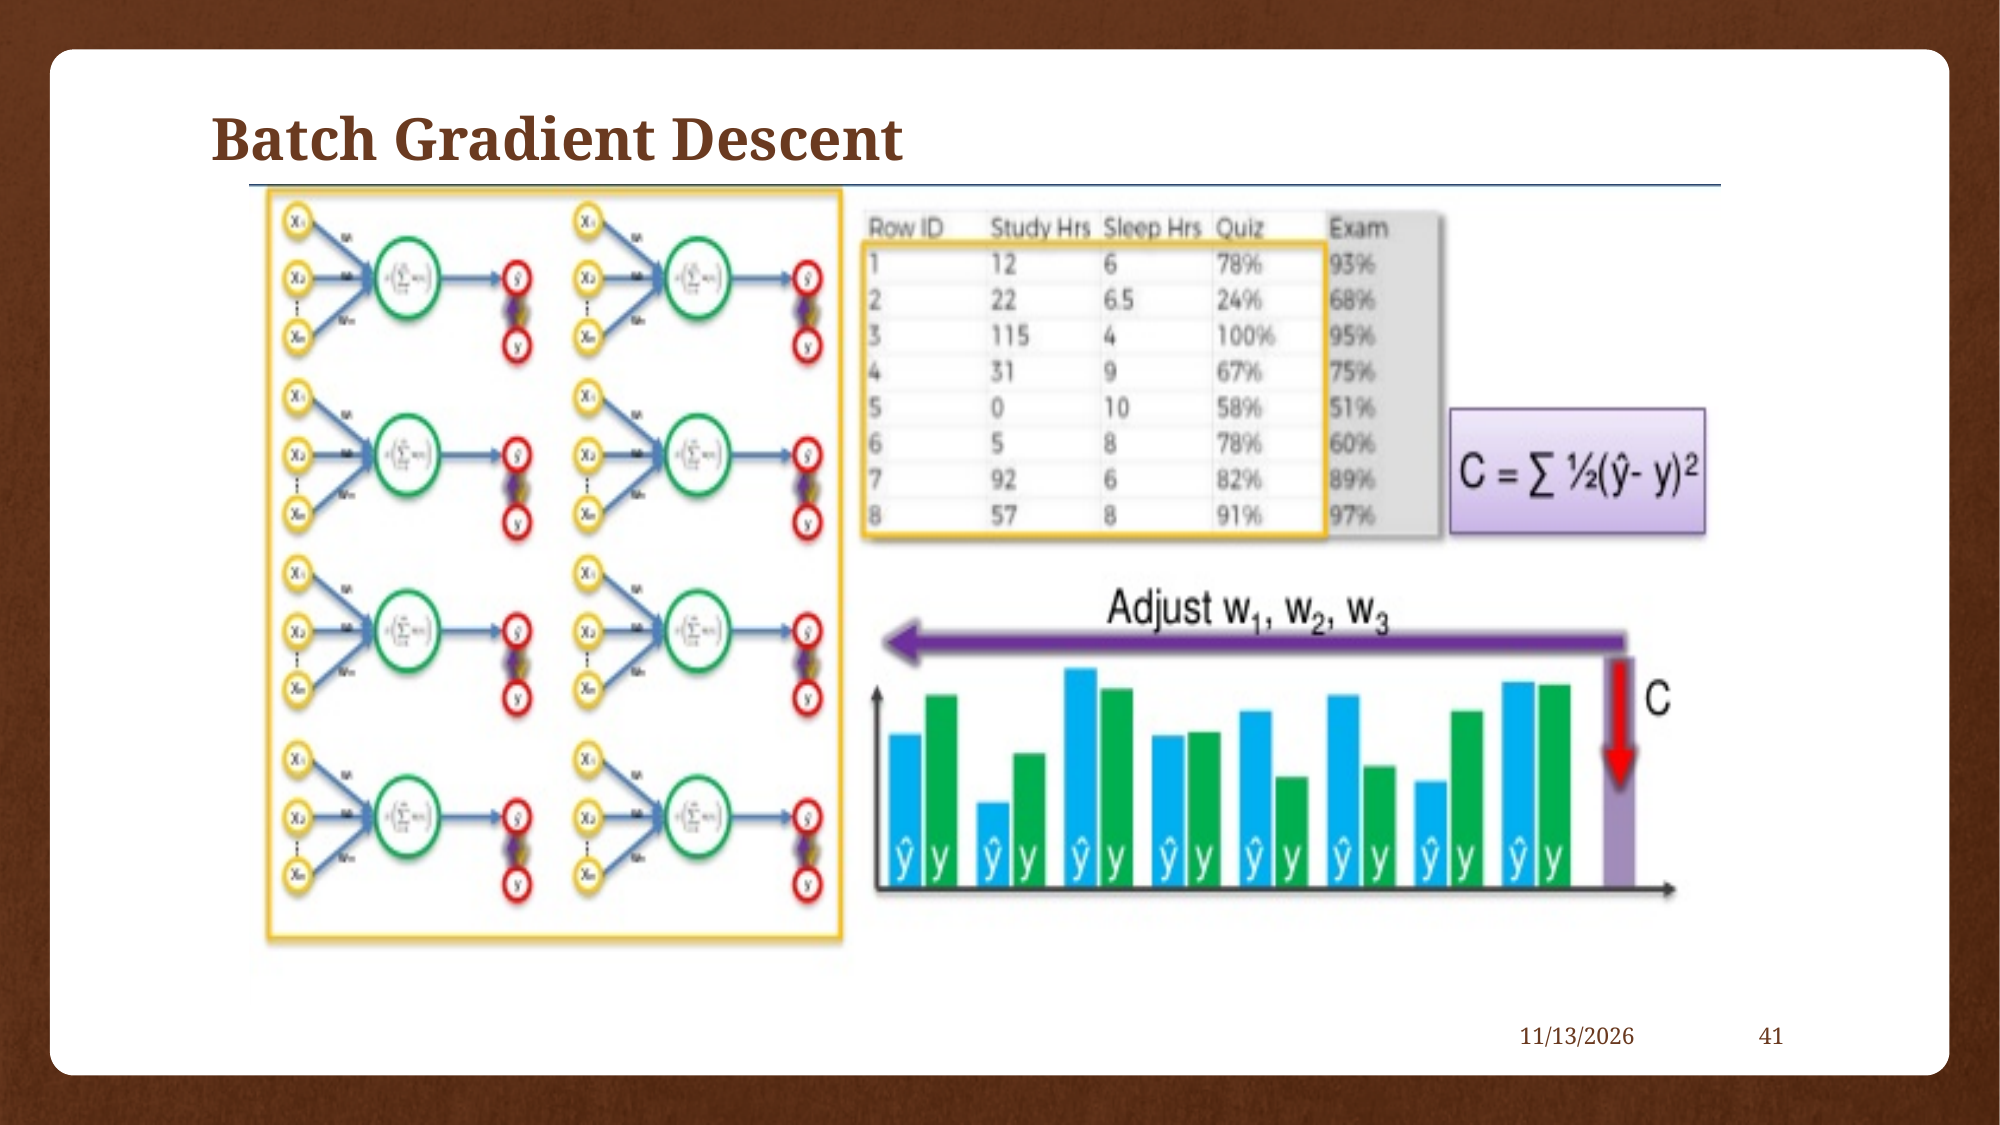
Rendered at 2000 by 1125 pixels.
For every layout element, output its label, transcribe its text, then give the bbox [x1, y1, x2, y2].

list Batch Gradient Descent [196, 102, 1514, 941]
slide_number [1449, 1012, 1650, 1063]
picture [249, 184, 1721, 1005]
slide_number 41 [1682, 1012, 1800, 1063]
